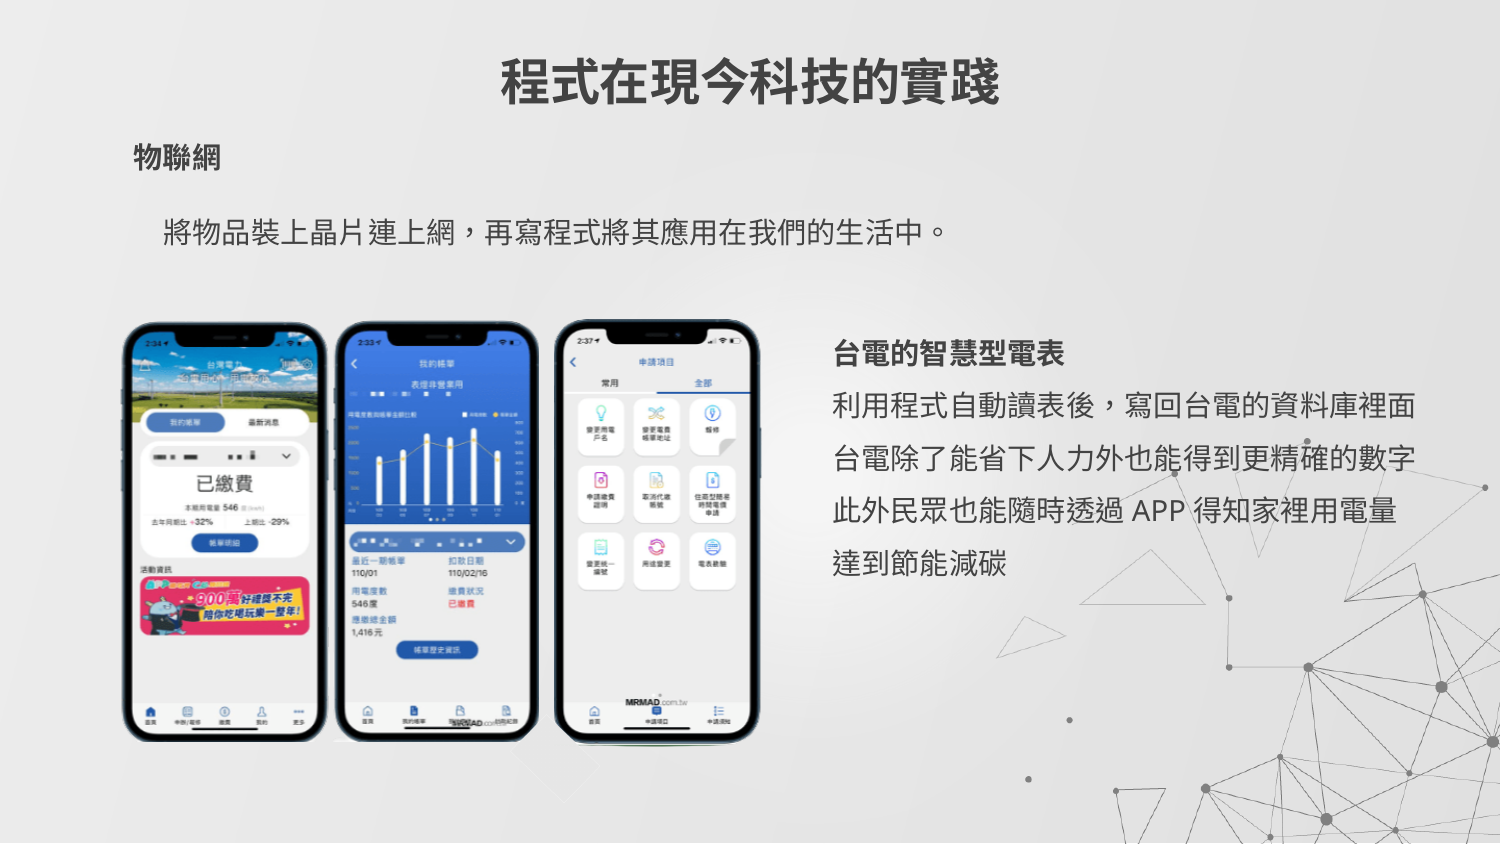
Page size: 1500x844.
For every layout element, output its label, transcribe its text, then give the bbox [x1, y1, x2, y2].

list 將物品裝上晶片連上網，再寫程式將其應用在我們的生活中。 [123, 193, 1043, 287]
title 程式在現今科技的實踐 [322, 35, 1178, 124]
picture [0, 0, 1500, 844]
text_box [117, 306, 770, 785]
subtitle 物聯網 [118, 124, 1382, 191]
text_box 台電的智慧型電表 利用程式自動讀表後，寫回台電的資料庫裡面 台電除了能省下人力外也能得到更精確的數字 此外民眾也能隨時透過APP得知家裡用電量 達到節能減碳 [792, 302, 1500, 724]
